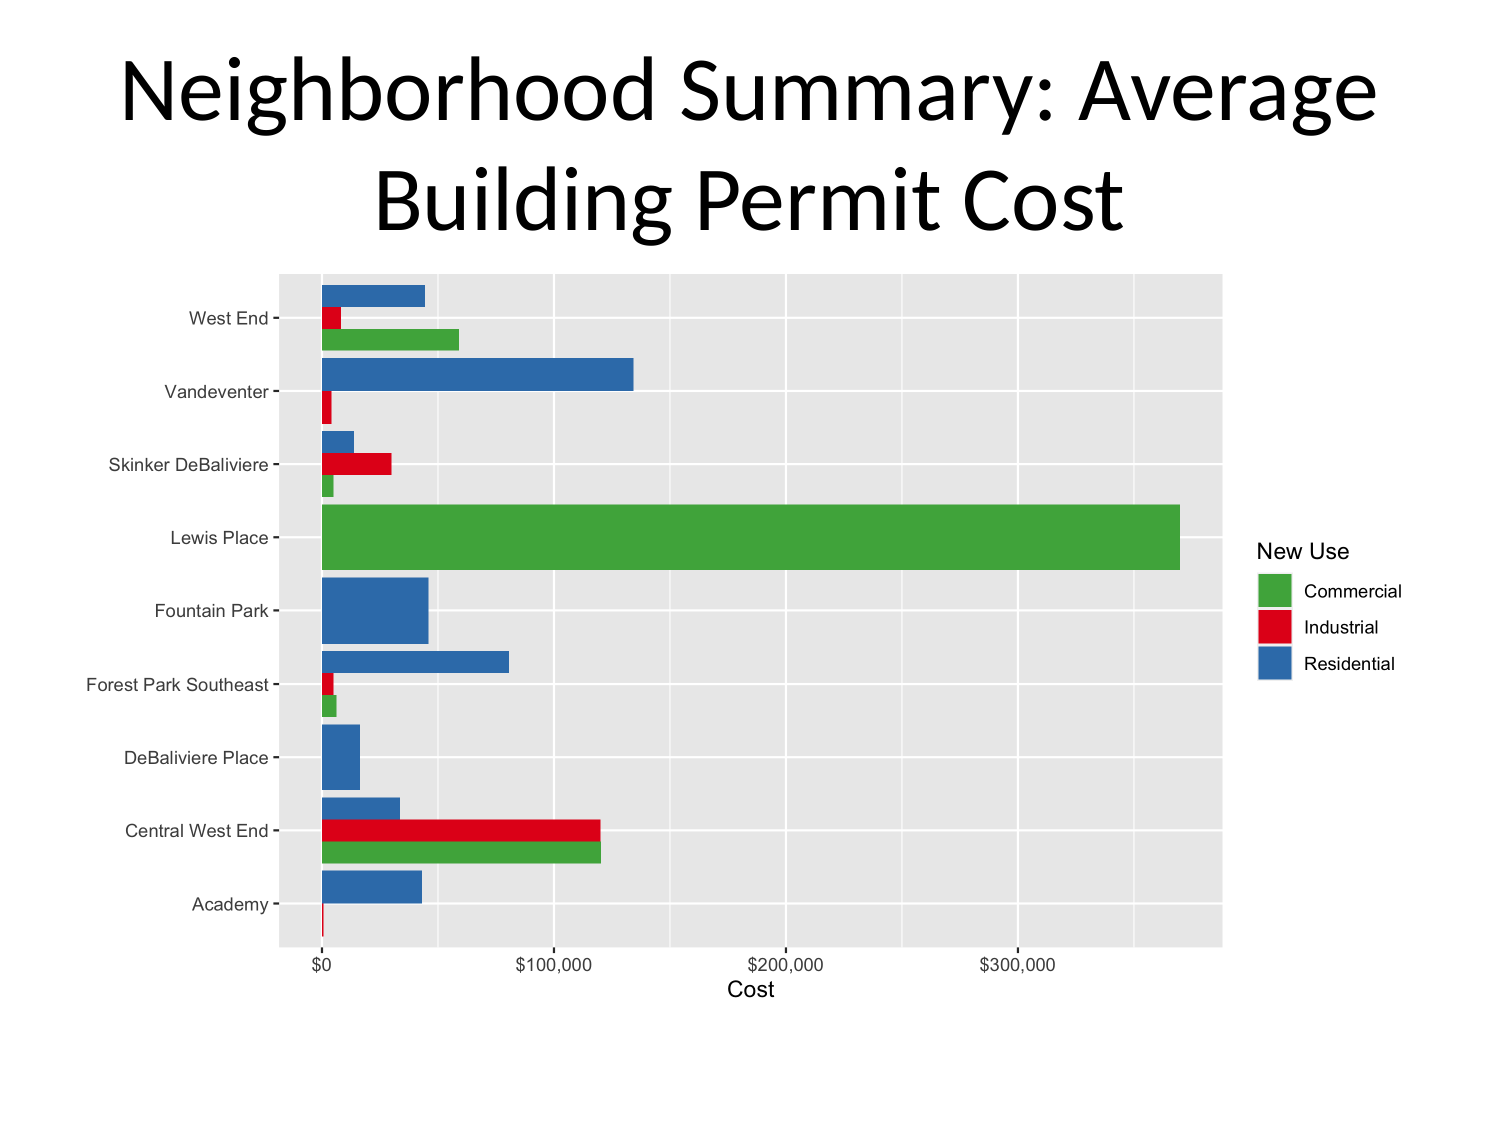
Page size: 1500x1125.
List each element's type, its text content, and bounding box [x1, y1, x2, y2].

title Neighborhood Summary: Average Building Permit Cost [75, 45, 1425, 233]
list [74, 262, 1426, 1013]
